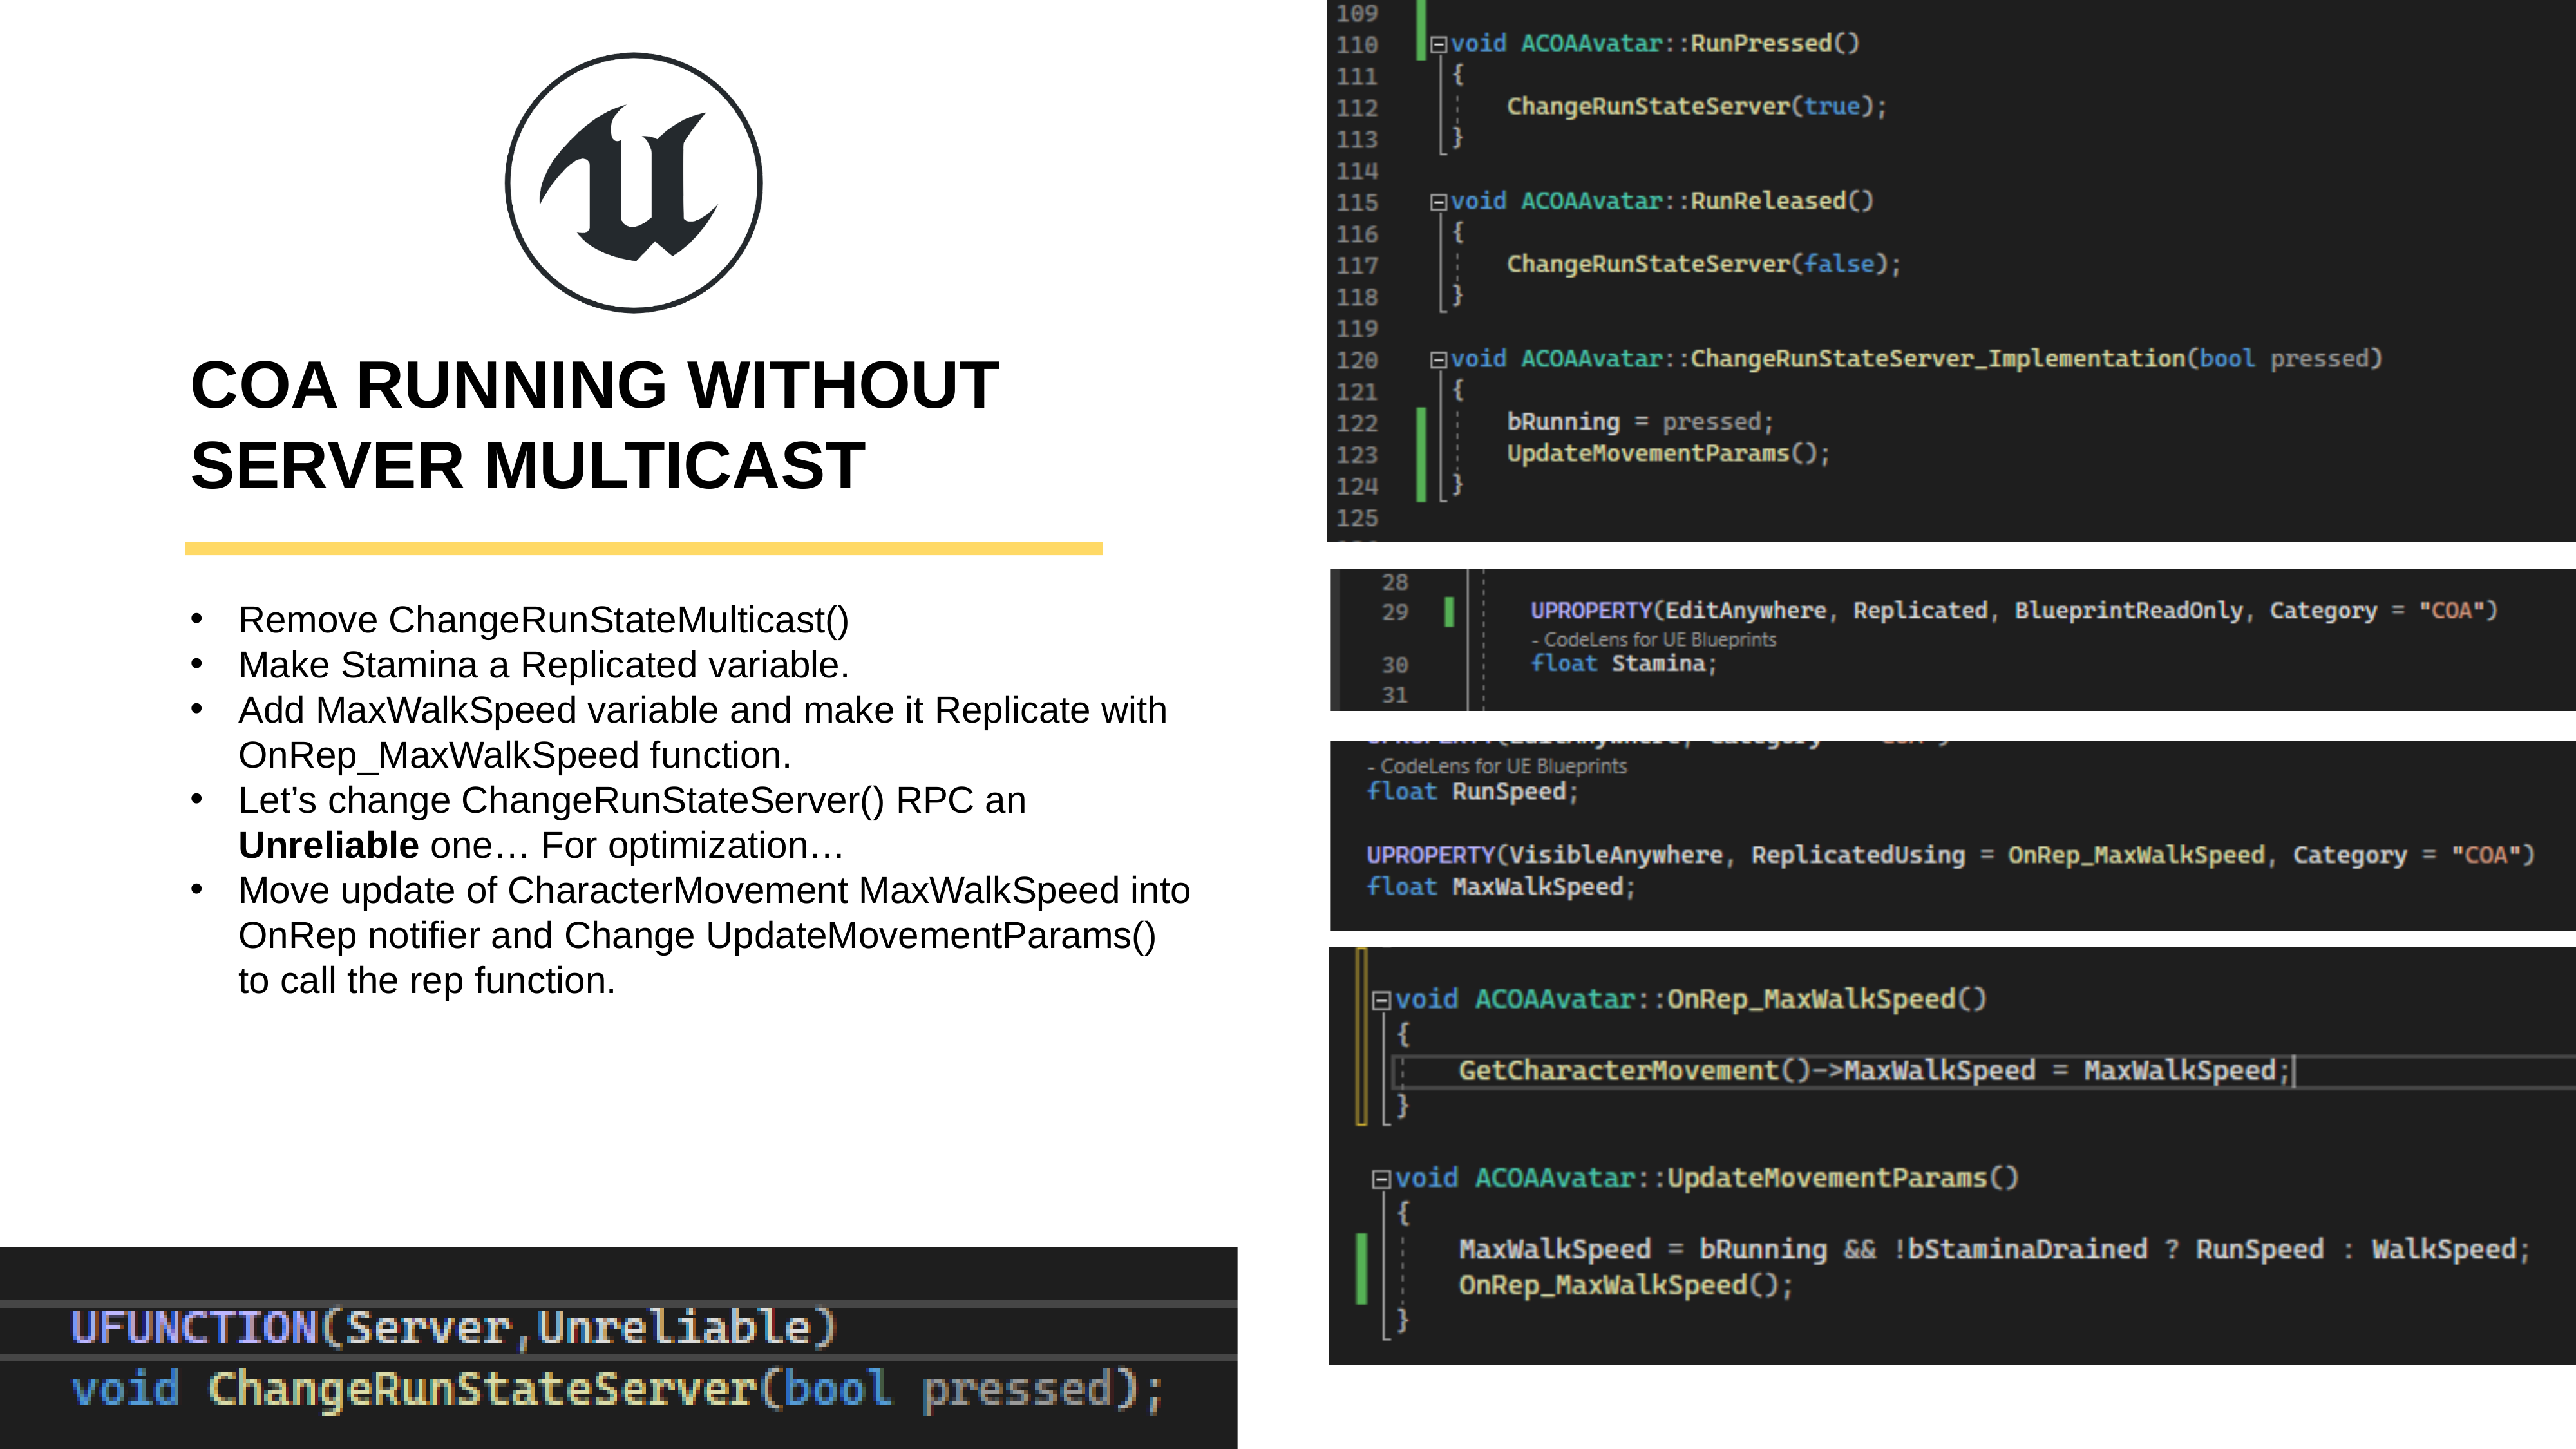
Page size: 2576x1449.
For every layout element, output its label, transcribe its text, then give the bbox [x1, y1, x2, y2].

text_box COA RUNNING WITHOUT SERVER MULTICAST [185, 336, 1133, 507]
text_box Remove ChangeRunStateMulticast() Make Stamina a Replicated variable. Add MaxWalkSpeed variable and make it Replicate with OnRep_MaxWalkSpeed function. Let’s change ChangeRunStateServer() RPC an Unreliable one… For optimization… Move update of CharacterMovement MaxWalkSpeed into OnRep notifier and Change UpdateMovementParams() to call the rep function. [185, 590, 1206, 1097]
picture [1329, 947, 2576, 1365]
picture [1330, 741, 2576, 931]
picture [1327, 0, 2576, 542]
picture [0, 1247, 1238, 1449]
picture [495, 42, 773, 327]
text_box [185, 542, 1103, 556]
picture [1330, 569, 2576, 711]
